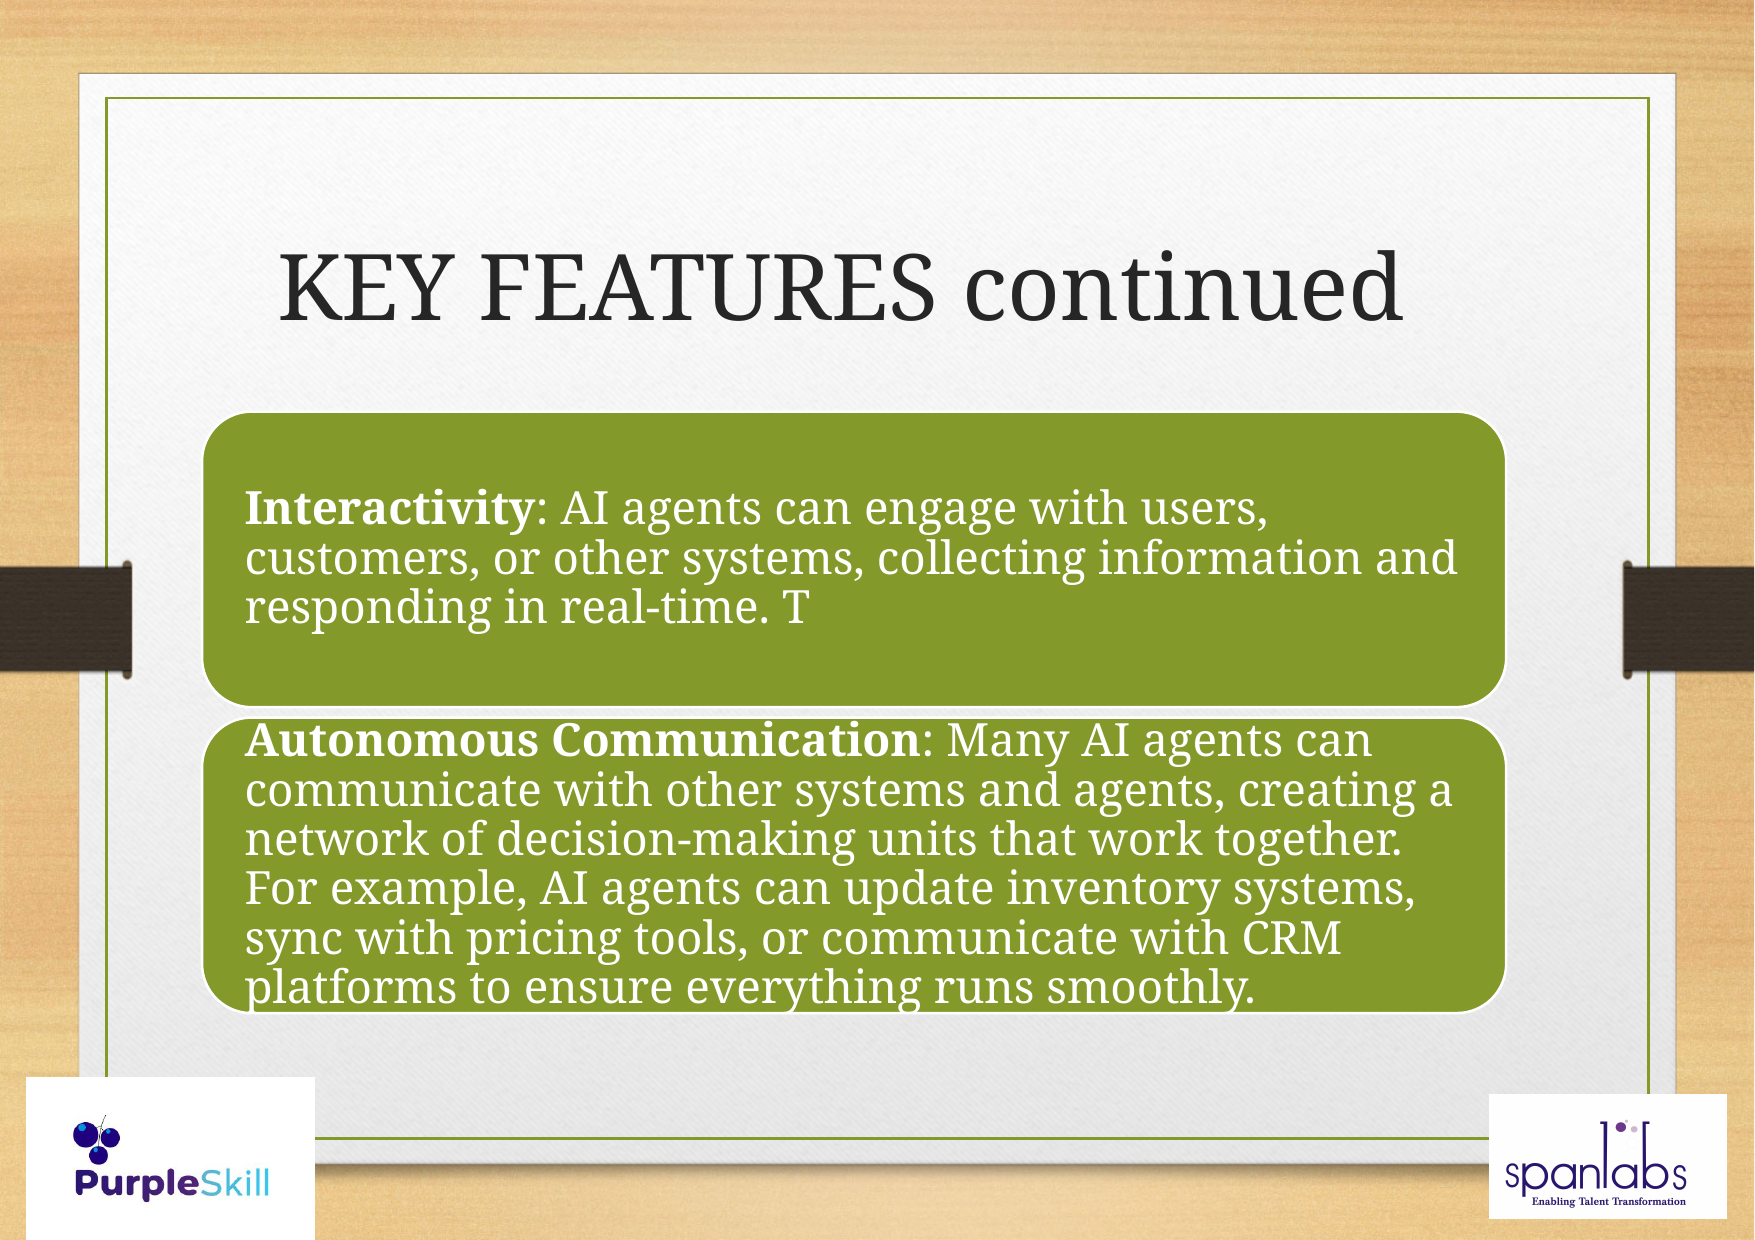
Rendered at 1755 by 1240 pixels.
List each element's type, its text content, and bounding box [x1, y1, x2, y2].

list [201, 400, 1507, 1024]
title KEY FEATURES continued [189, 165, 1494, 401]
picture [0, 0, 1755, 1240]
